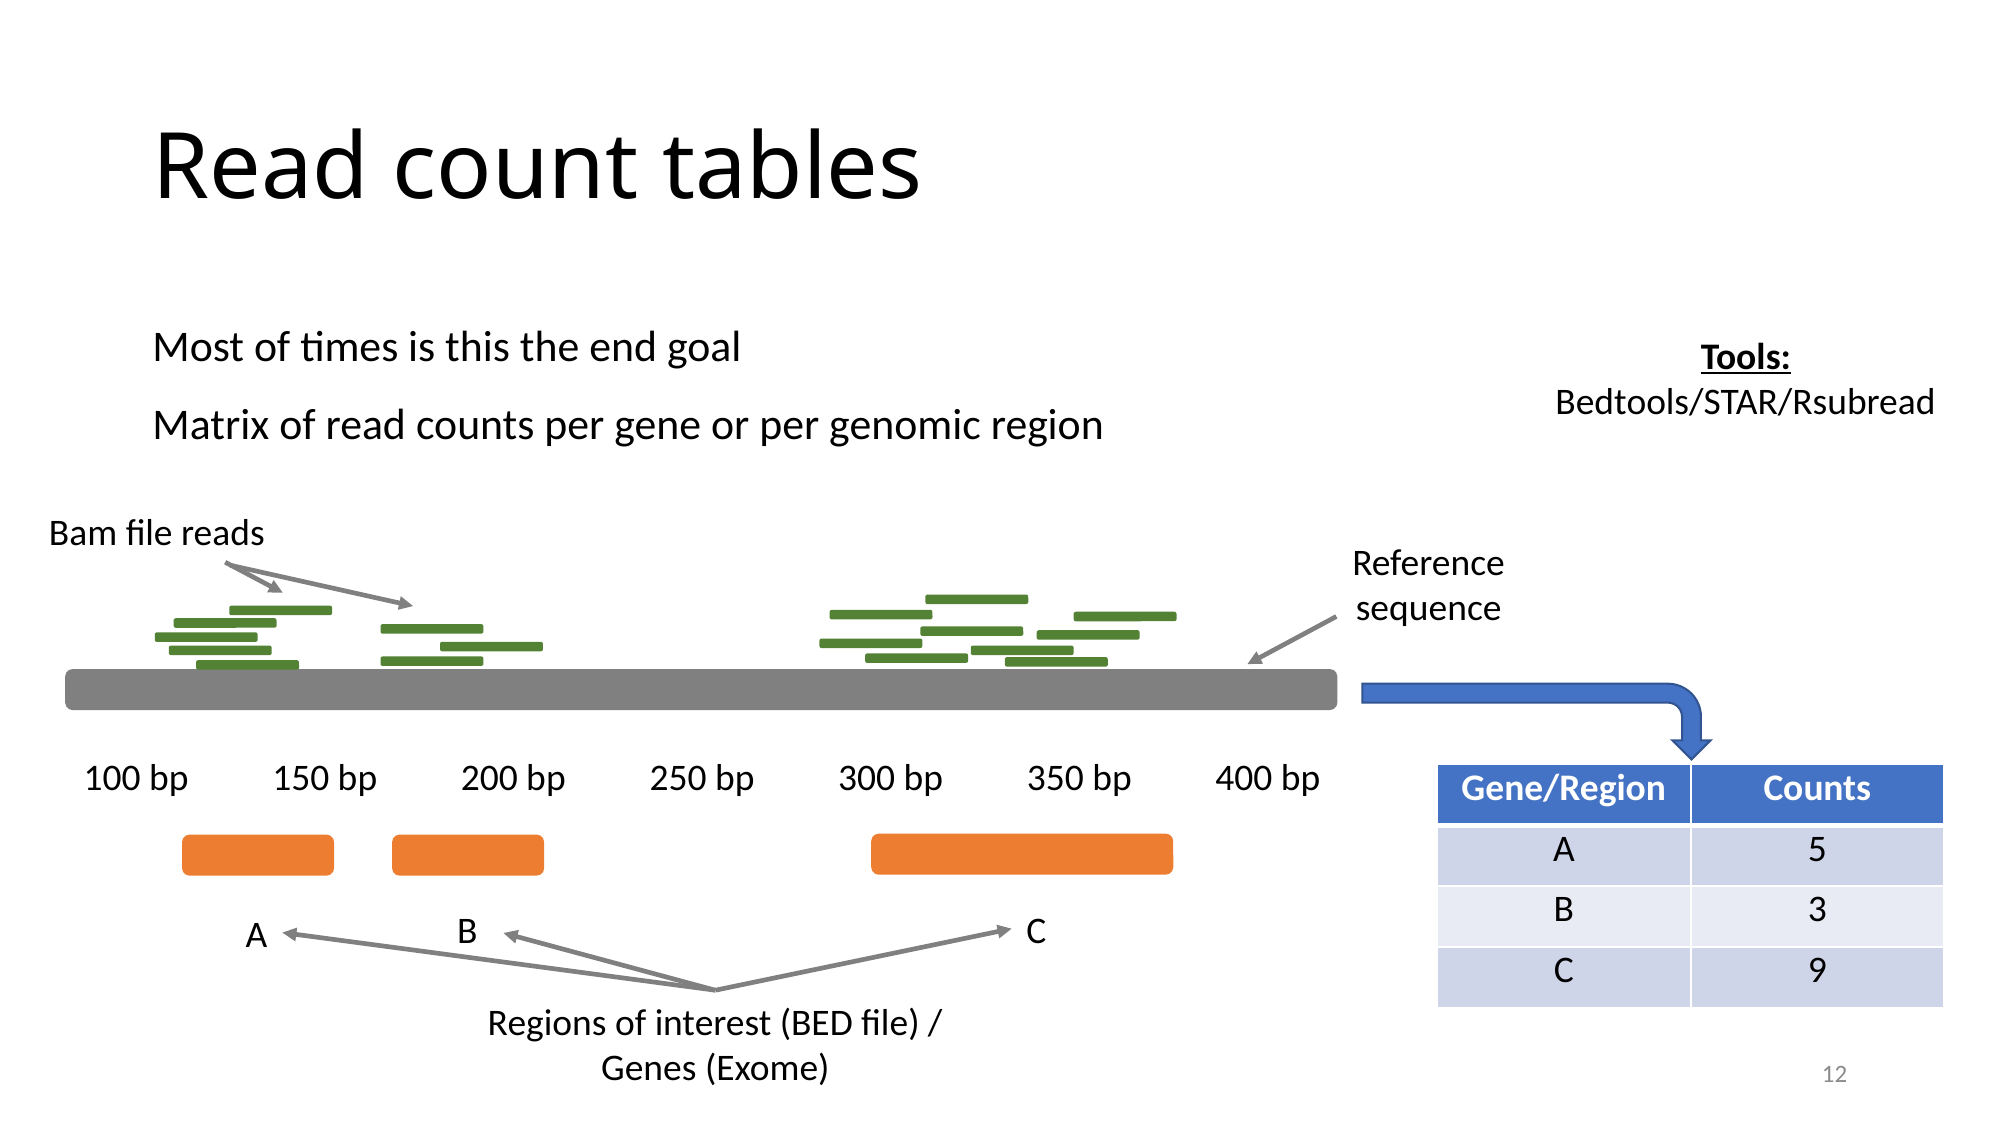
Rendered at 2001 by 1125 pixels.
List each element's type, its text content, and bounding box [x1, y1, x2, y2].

table_cell C [1522, 948, 1690, 1007]
slide_number 12 [1412, 1042, 1863, 1103]
table_header Gene/Region [1522, 765, 1690, 823]
list Most of times is this the end goal Matrix of read counts per gene or per genomic region [137, 299, 1863, 457]
table_cell 3 [1692, 887, 1943, 946]
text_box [32, 500, 1522, 1097]
table_cell B [1522, 887, 1690, 946]
text_box Tools: Bedtools/STAR/Rsubread [1540, 324, 1952, 430]
table_cell A [1522, 828, 1690, 885]
title Read count tables [137, 59, 1863, 278]
text_box [1522, 682, 1713, 761]
table_cell 9 [1692, 948, 1943, 1007]
table_header Counts [1692, 765, 1943, 823]
table_cell 5 [1692, 828, 1943, 885]
